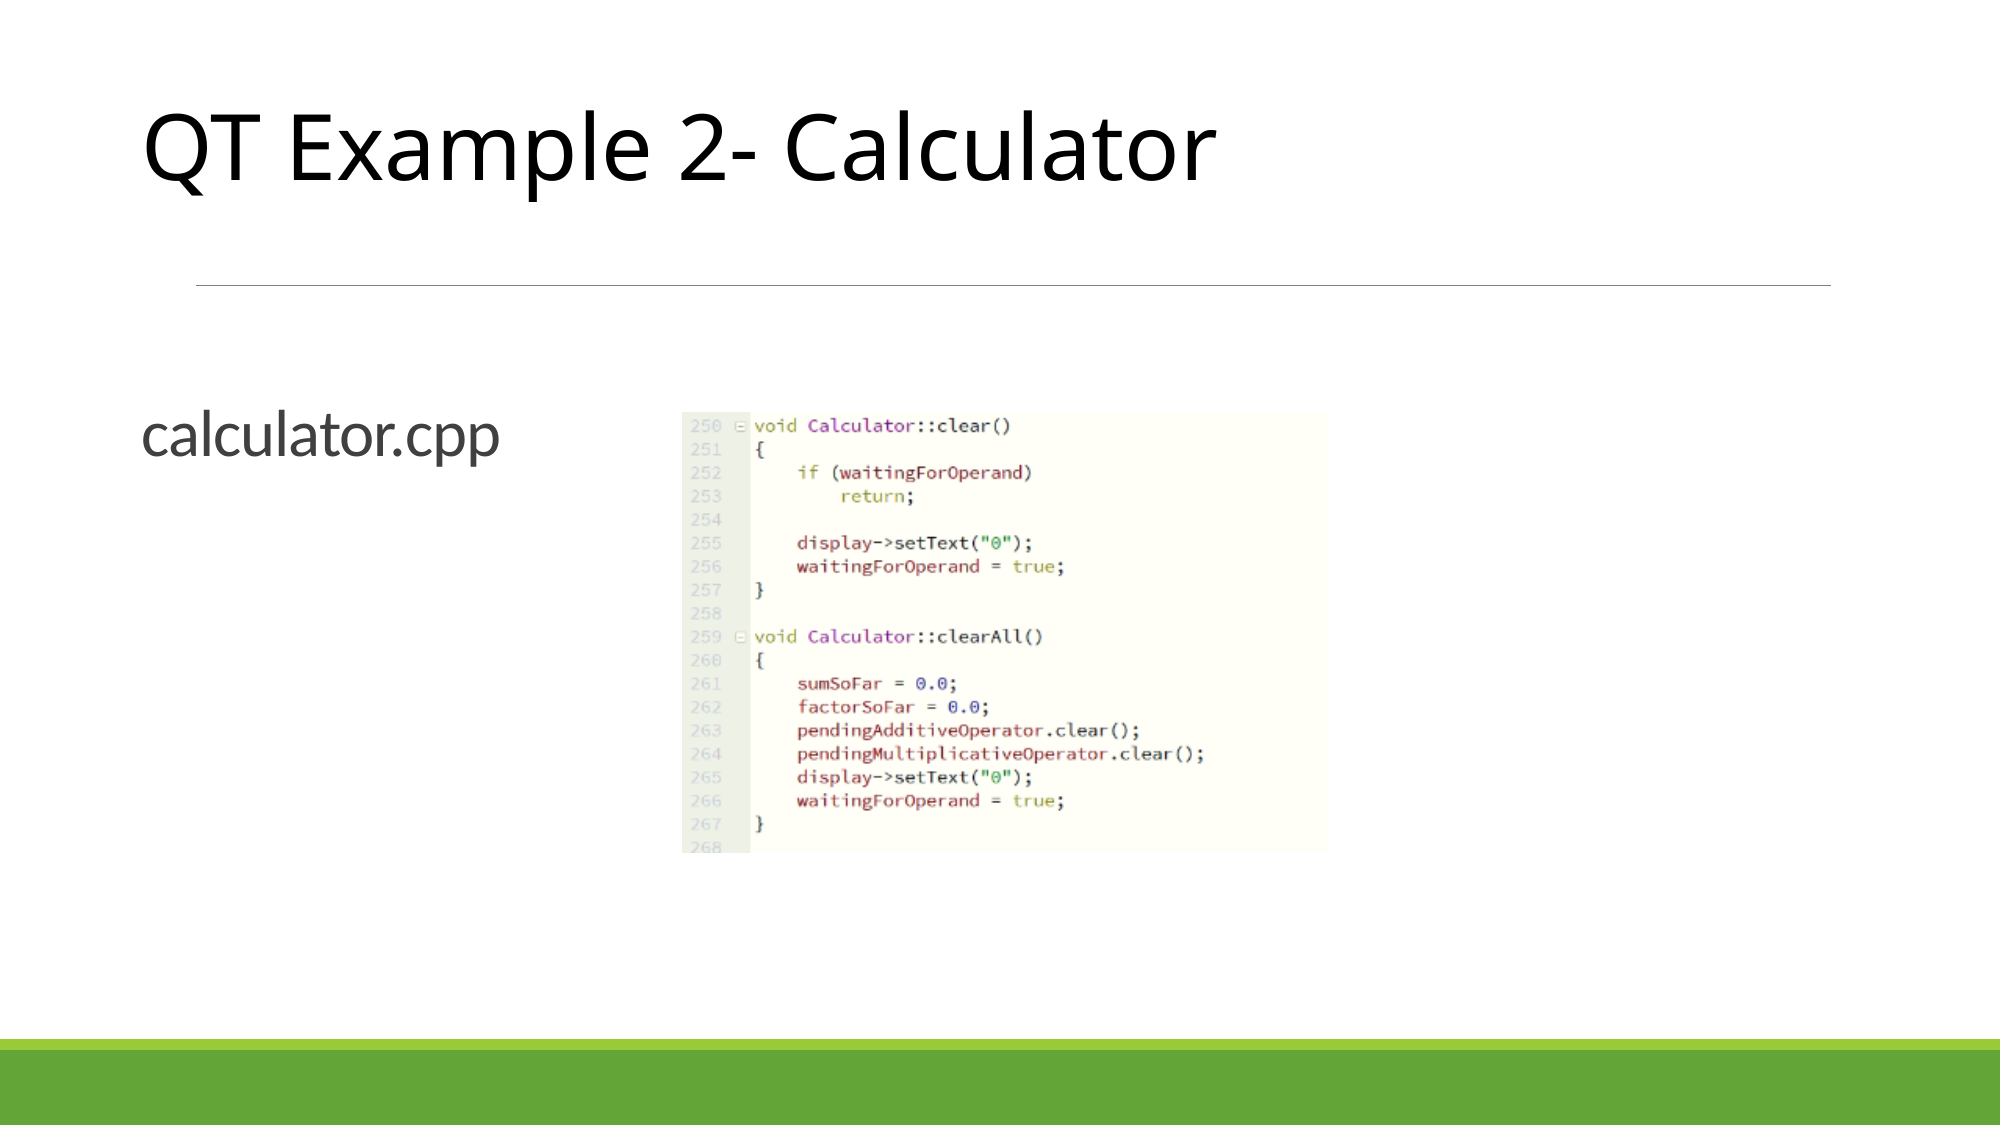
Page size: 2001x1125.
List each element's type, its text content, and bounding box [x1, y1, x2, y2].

text_box QT Example 2- Calculator [126, 42, 1852, 260]
title calculator.cpp [126, 260, 1852, 478]
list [681, 411, 1329, 854]
